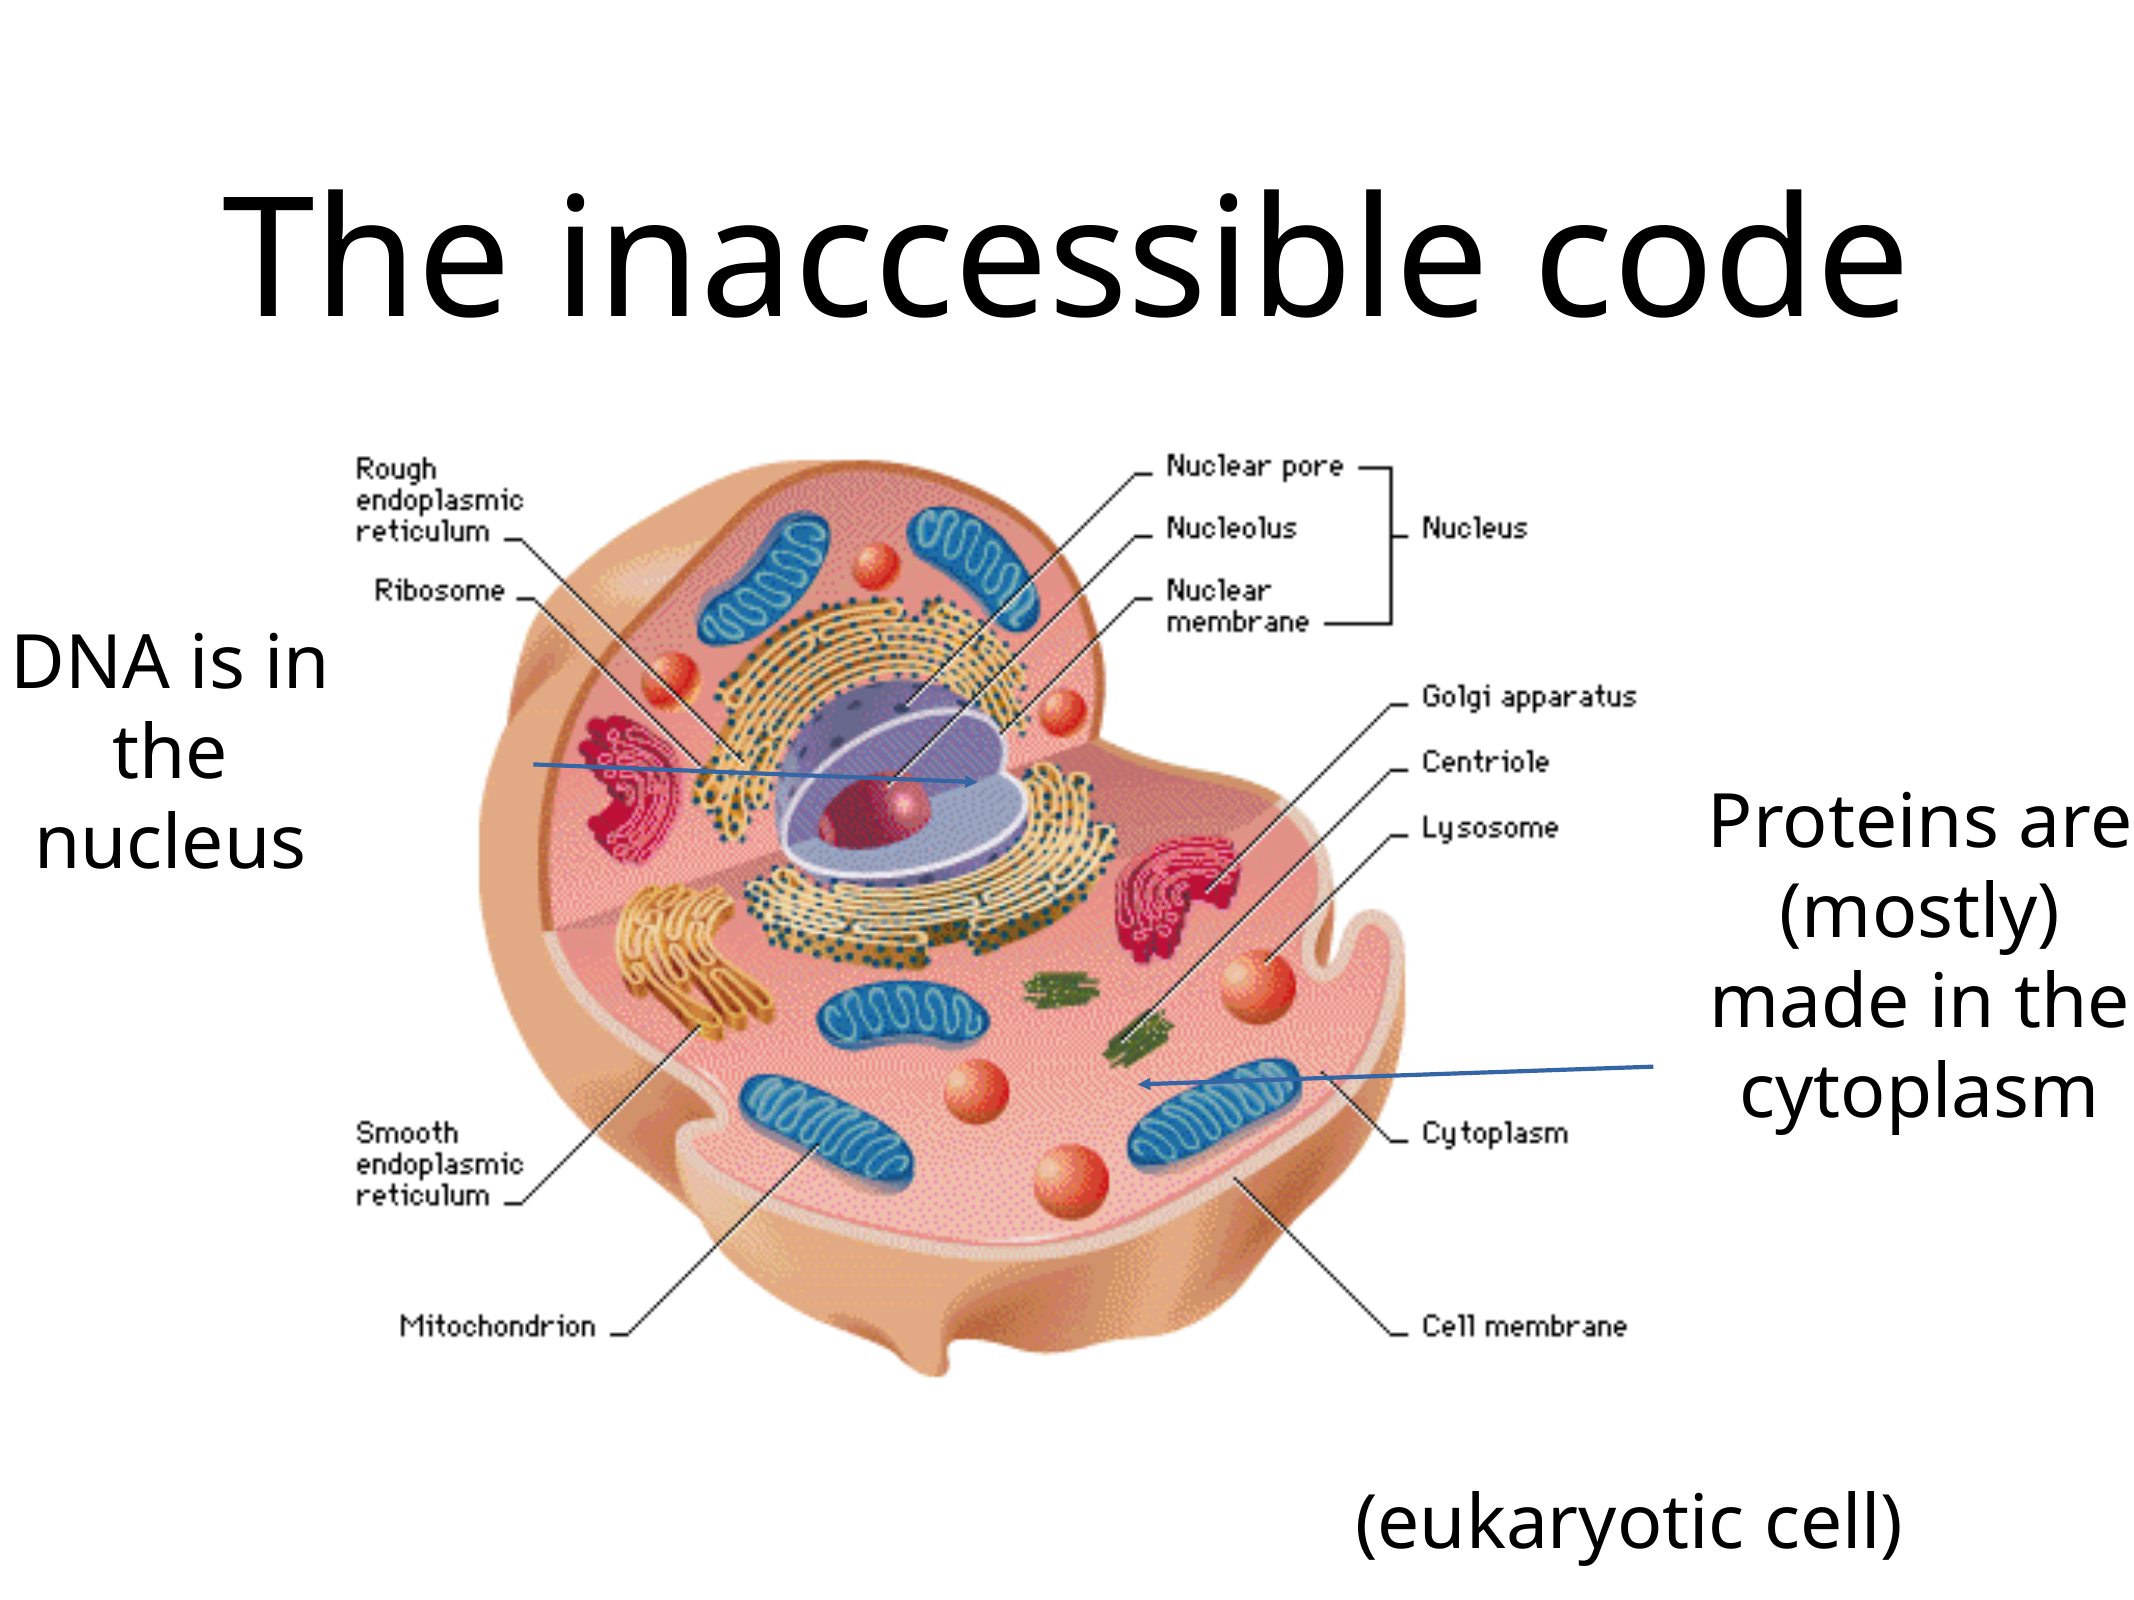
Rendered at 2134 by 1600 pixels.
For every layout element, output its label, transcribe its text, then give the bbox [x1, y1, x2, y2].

text_box Proteins are (mostly) made in the cytoplasm [1701, 764, 2134, 1141]
text_box (eukaryotic cell) [1185, 1465, 2074, 1572]
title The inaccessible code [155, 72, 1978, 428]
text_box DNA is in the nucleus [0, 604, 286, 892]
picture [290, 402, 1693, 1435]
